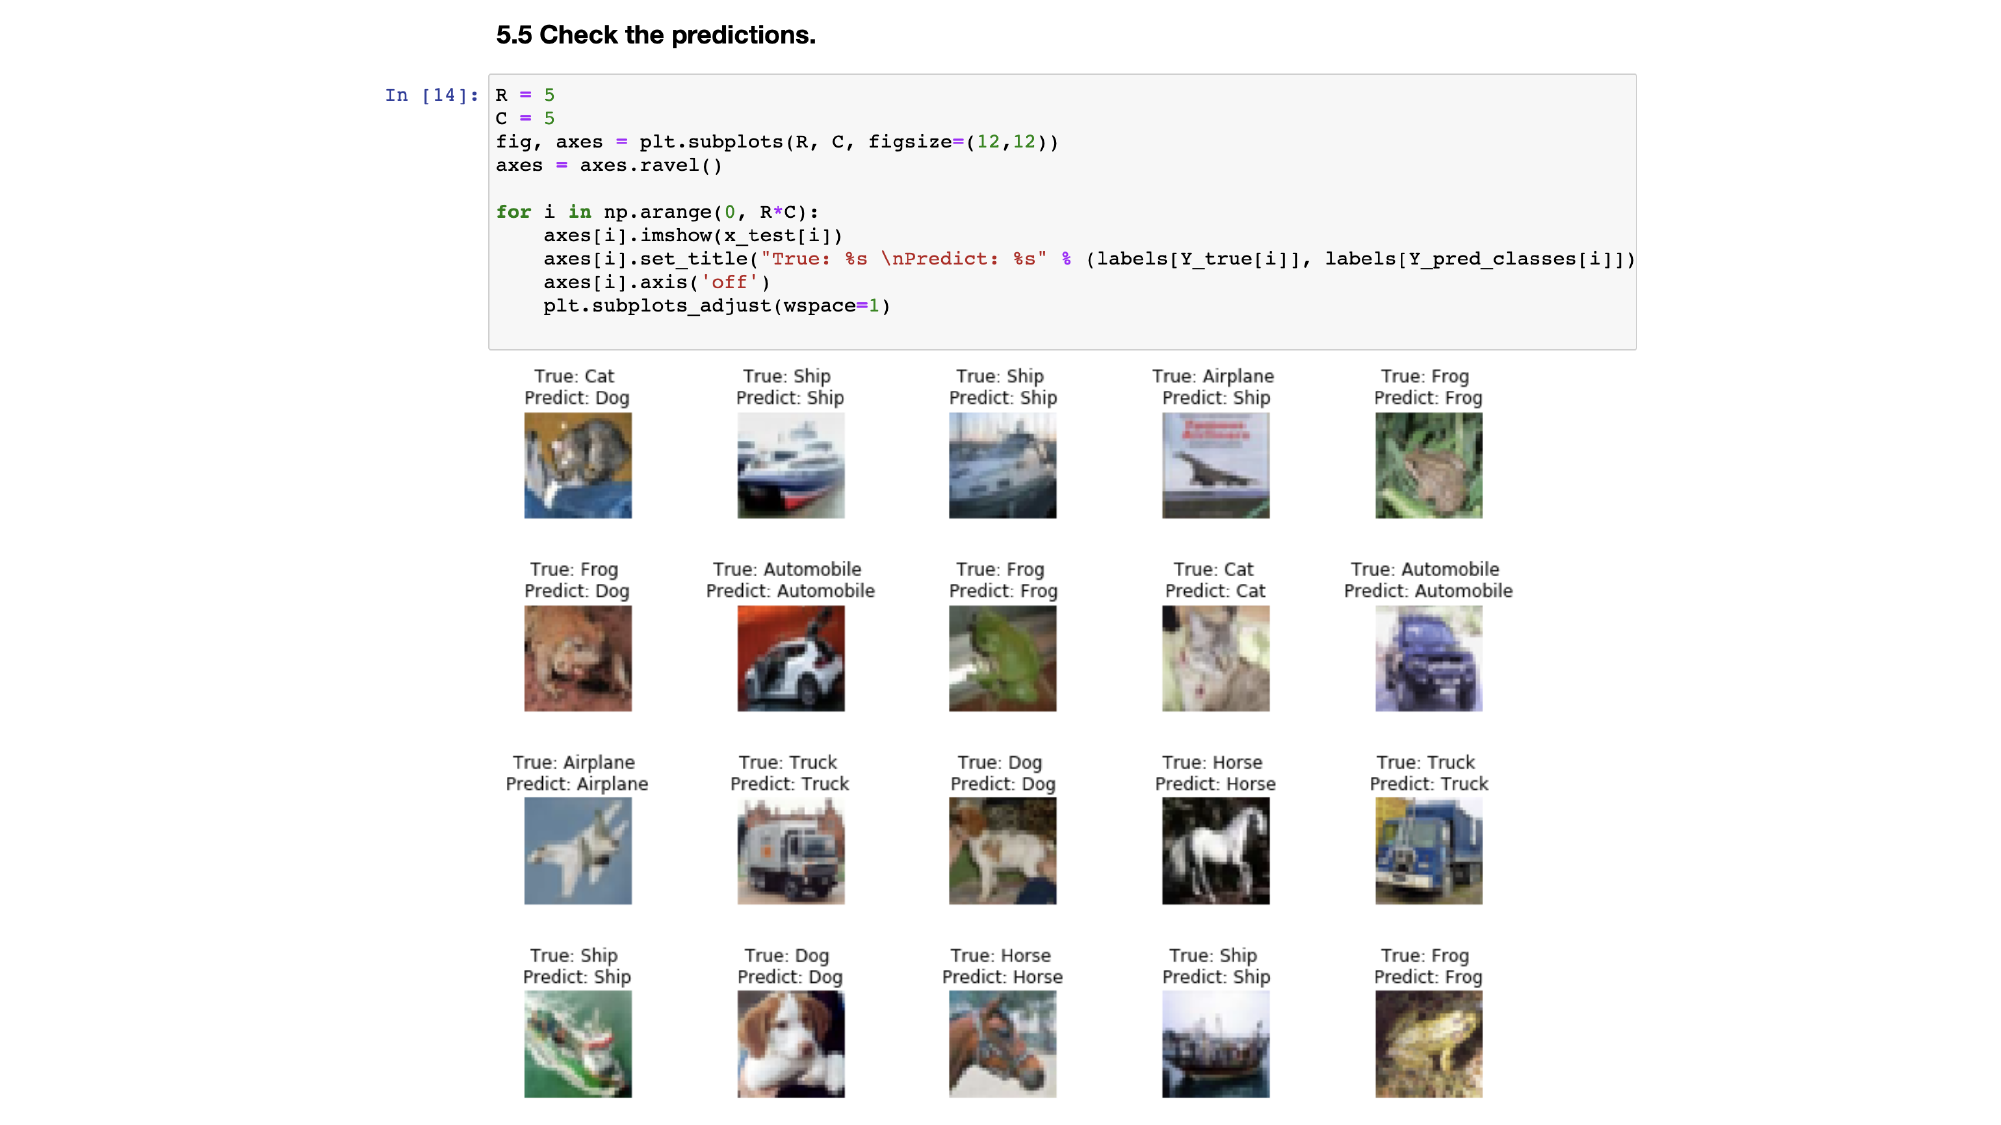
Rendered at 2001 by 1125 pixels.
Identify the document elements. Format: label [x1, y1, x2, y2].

picture [350, 0, 1650, 1125]
